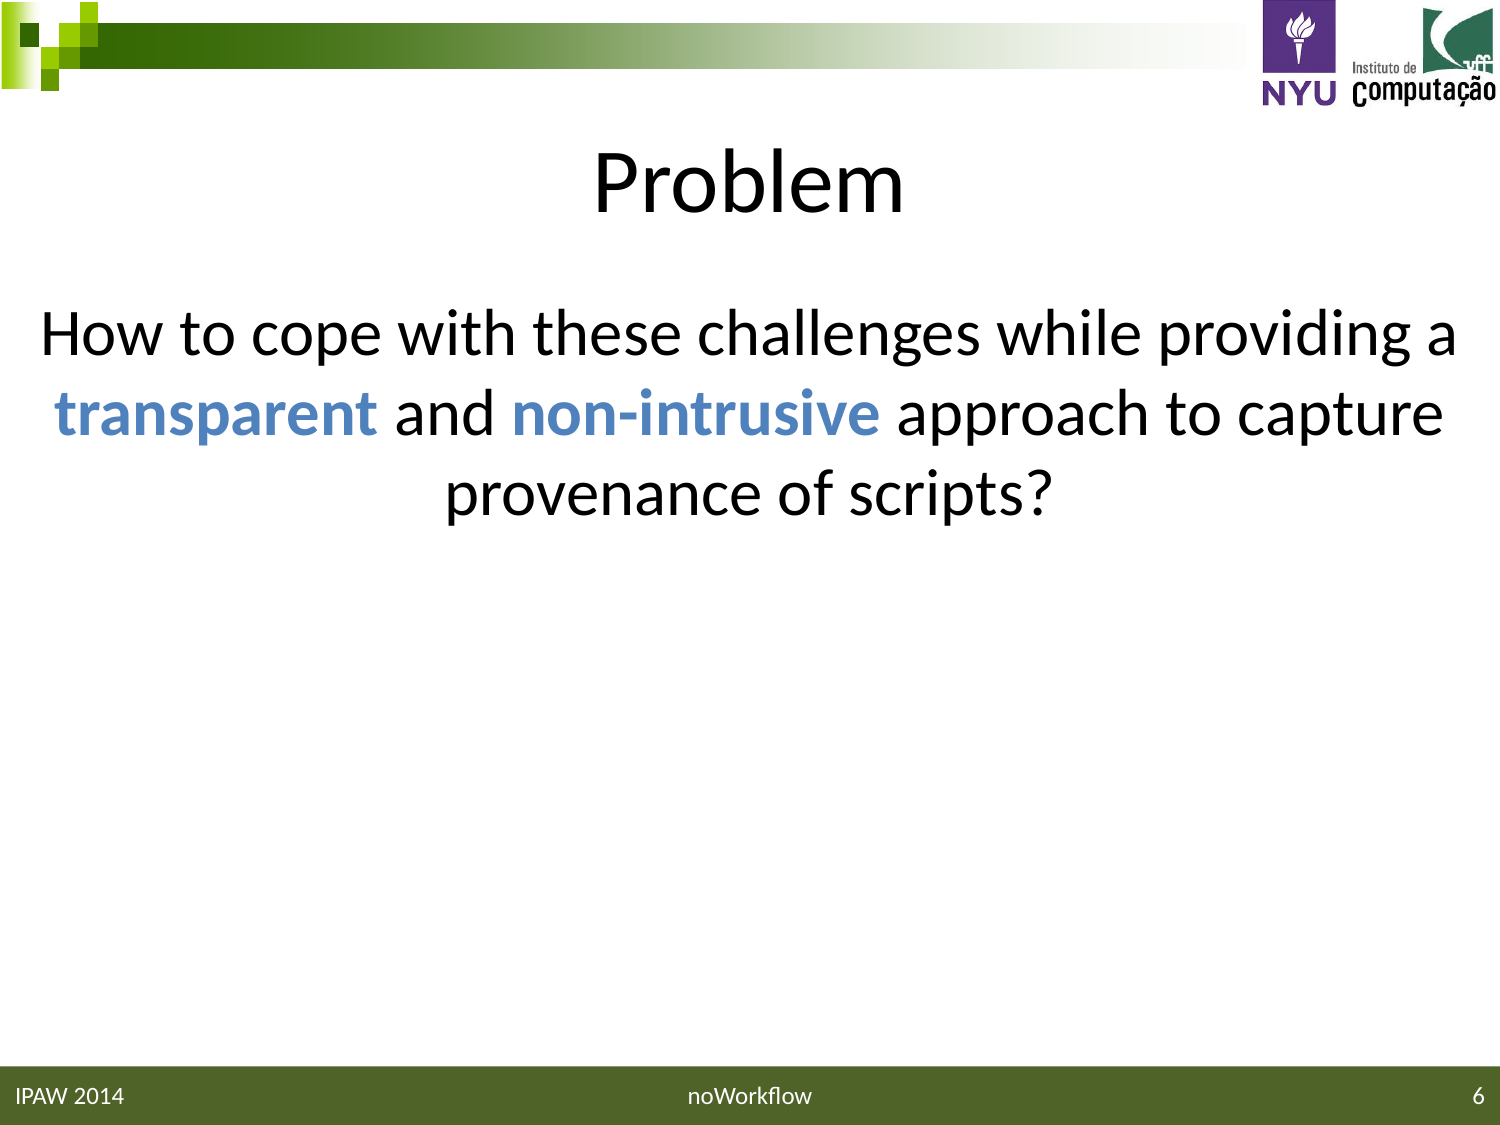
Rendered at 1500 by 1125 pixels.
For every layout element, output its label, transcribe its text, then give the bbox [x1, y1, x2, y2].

list How to cope with these challenges while providing a transparent and non-intrusive approach to capture provenance of scripts? [23, 281, 1477, 1055]
footer noWorkflow [512, 1065, 988, 1125]
title Problem [75, 82, 1425, 270]
picture [1246, 0, 1352, 82]
slide_number 6 [1149, 1065, 1500, 1125]
slide_number IPAW 2014 [0, 1065, 350, 1125]
